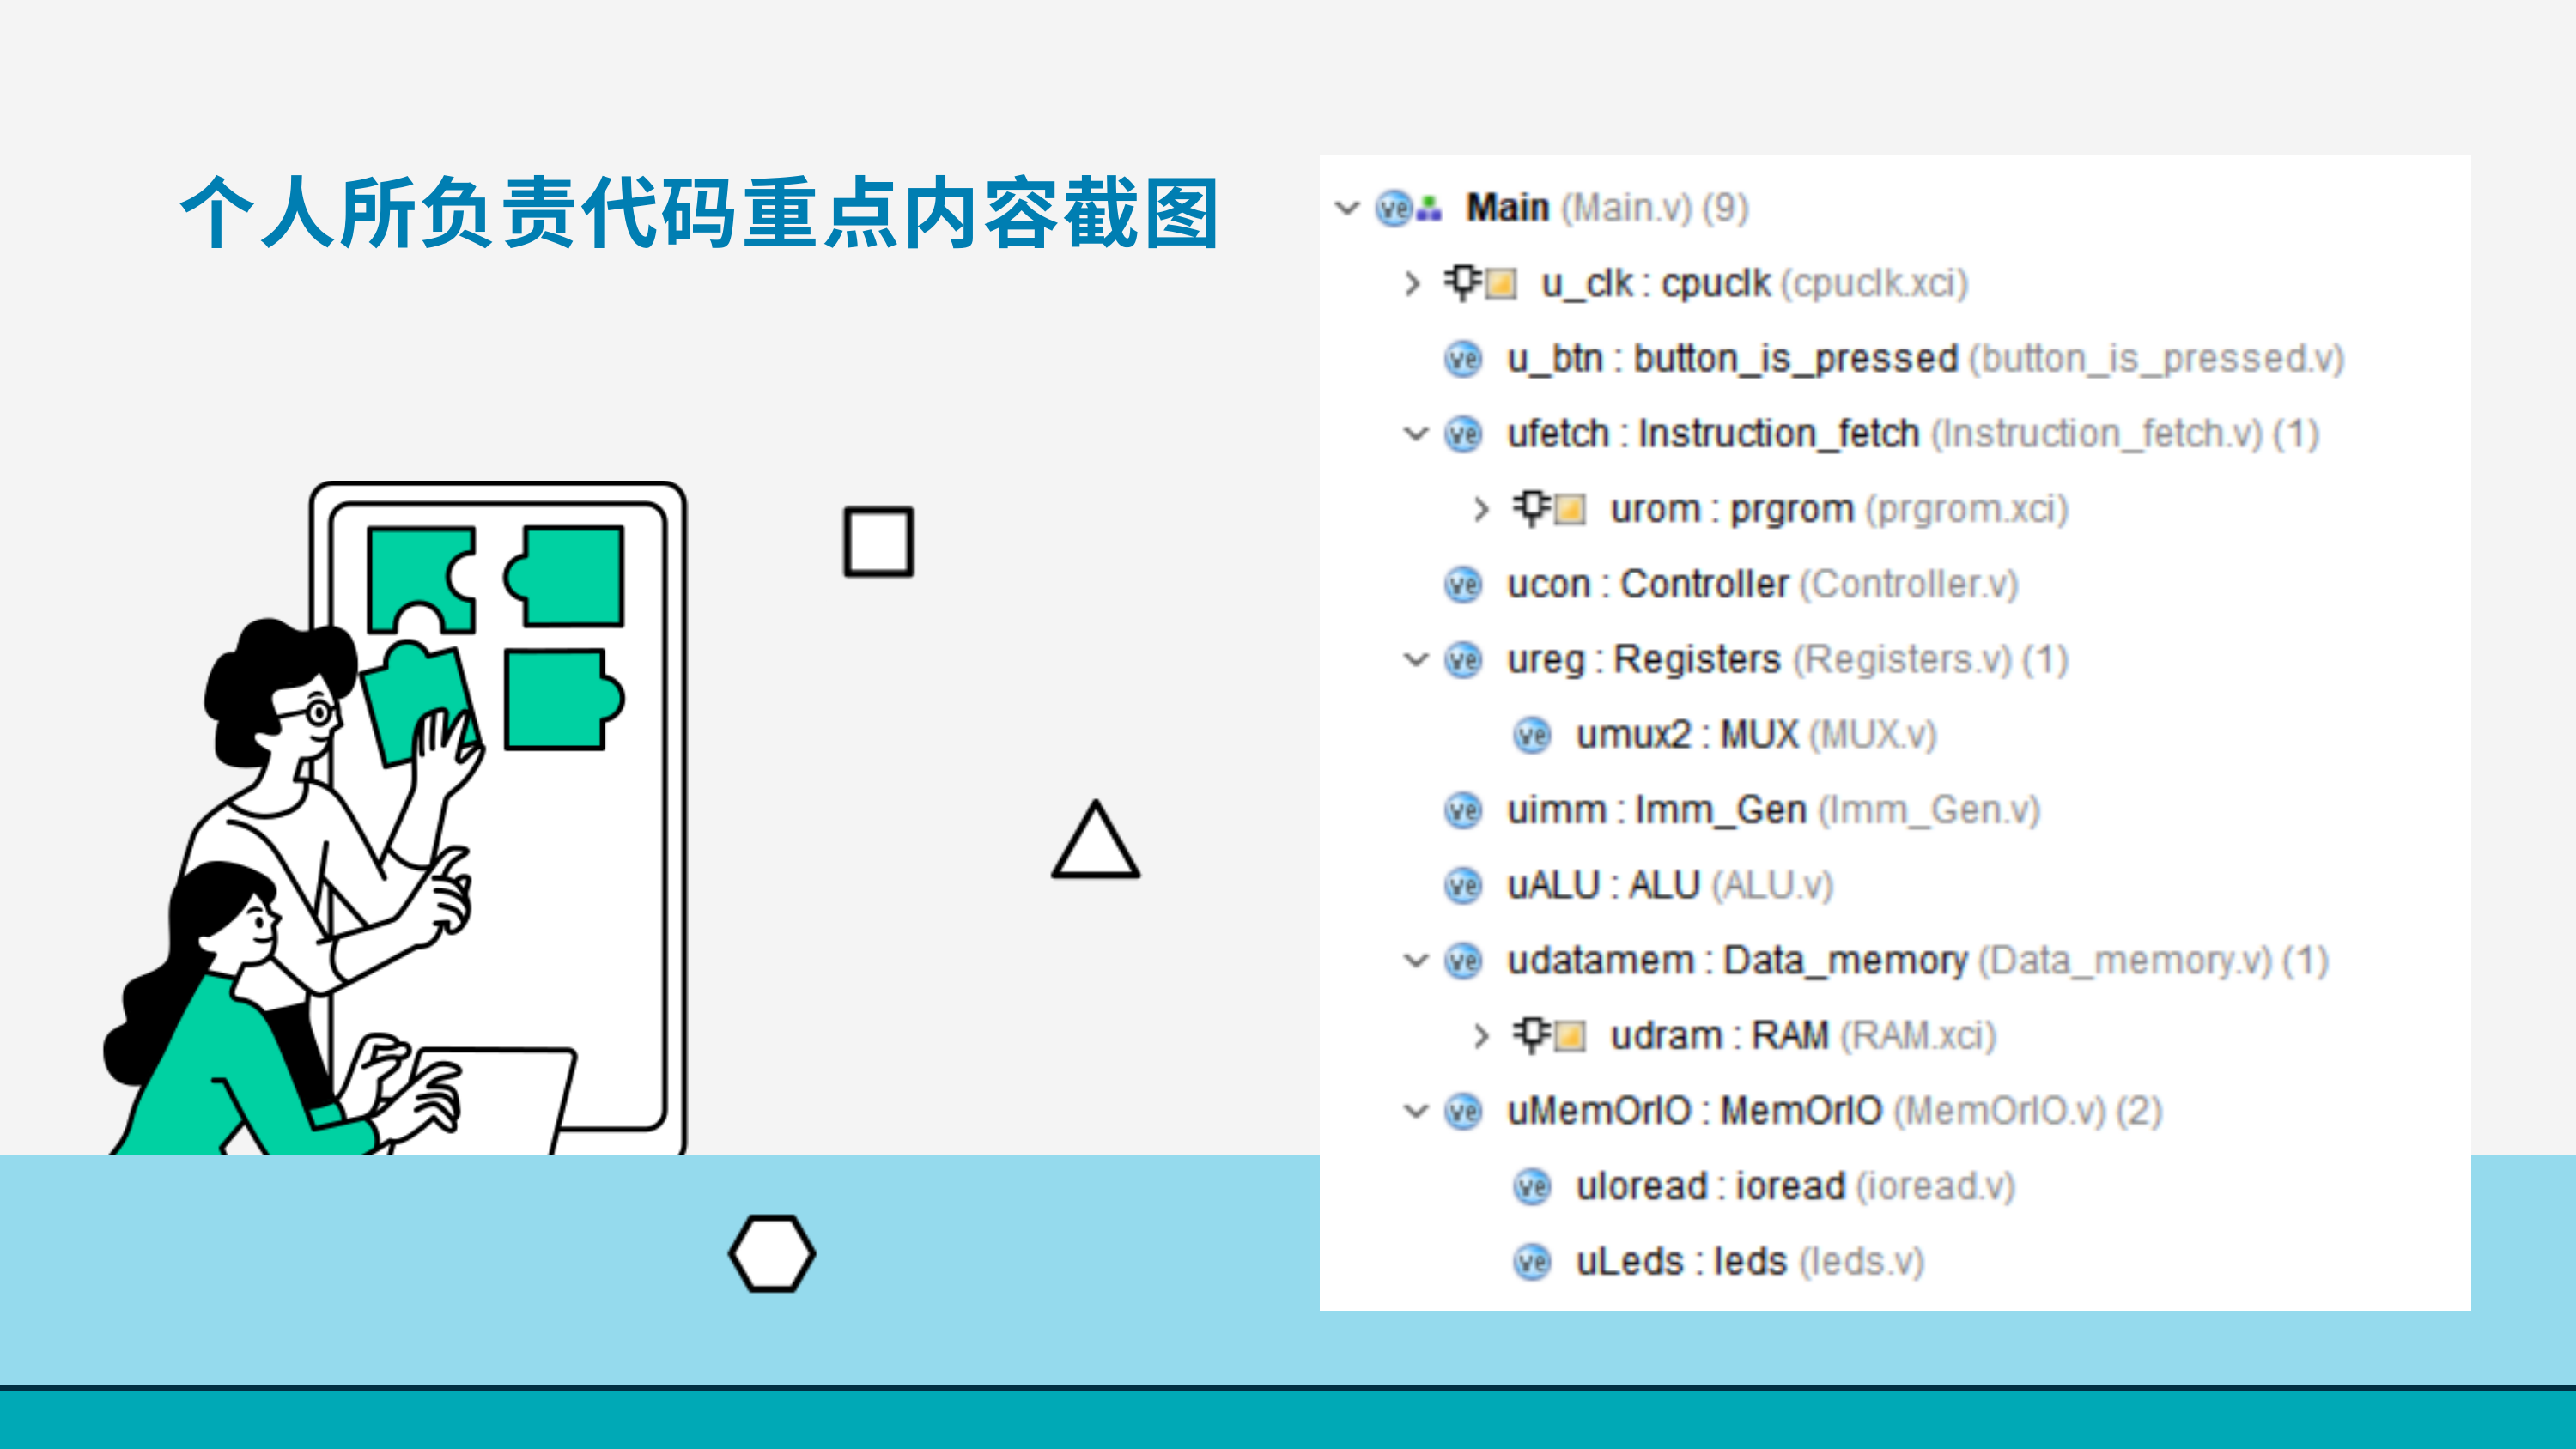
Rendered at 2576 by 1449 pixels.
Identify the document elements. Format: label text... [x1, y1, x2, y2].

text_box 个人所负责代码重点内容截图 [139, 163, 1315, 258]
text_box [0, 1154, 2576, 1385]
text_box [88, 481, 689, 1152]
text_box [1004, 767, 1195, 914]
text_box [0, 1387, 2576, 1449]
picture [1320, 155, 2471, 1311]
text_box [826, 477, 933, 602]
